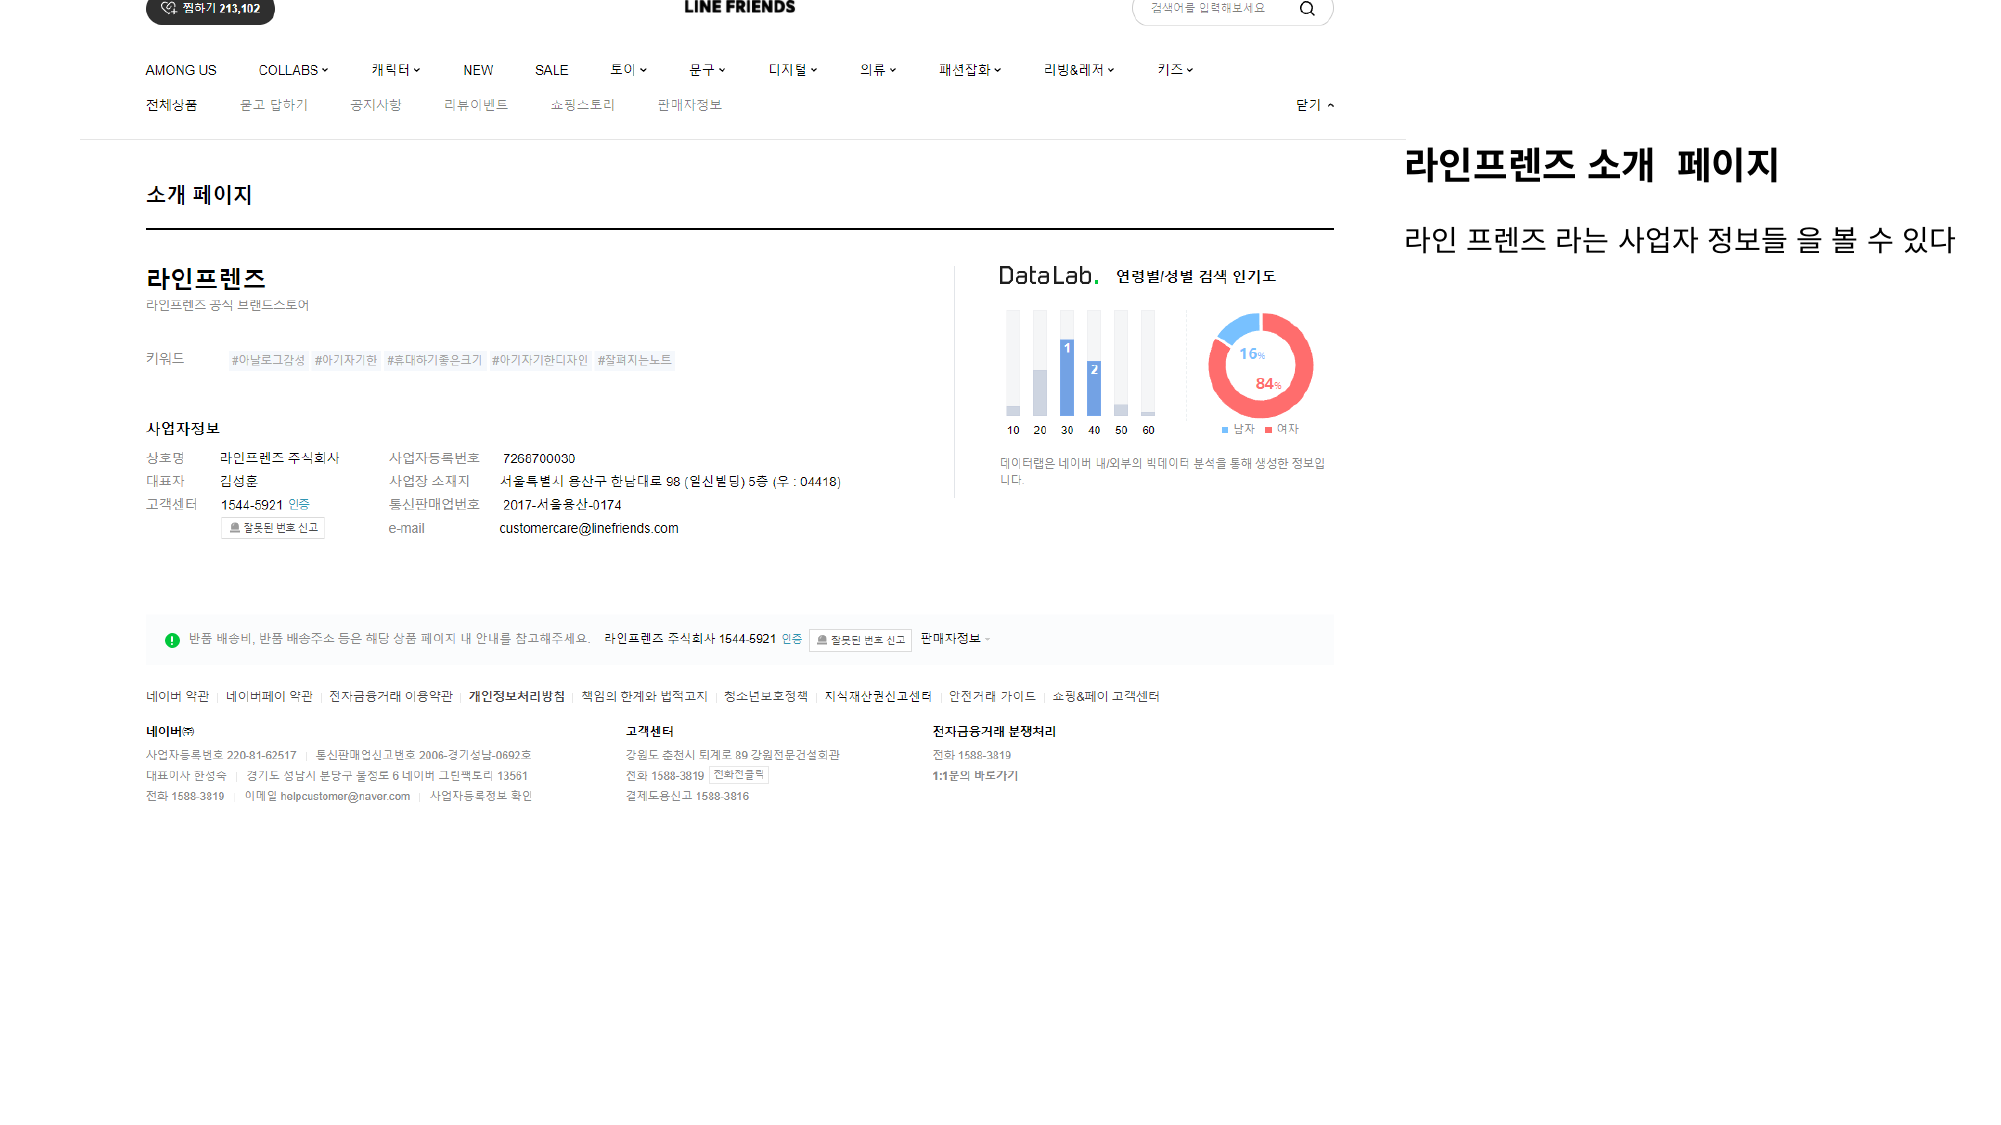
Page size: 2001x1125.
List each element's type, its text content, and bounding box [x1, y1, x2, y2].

picture [80, 0, 1406, 811]
text_box 라인프렌즈 소개 페이지 라인 프렌즈 라는 사업자 정보들 을 볼 수 있다 [1406, 134, 1972, 265]
